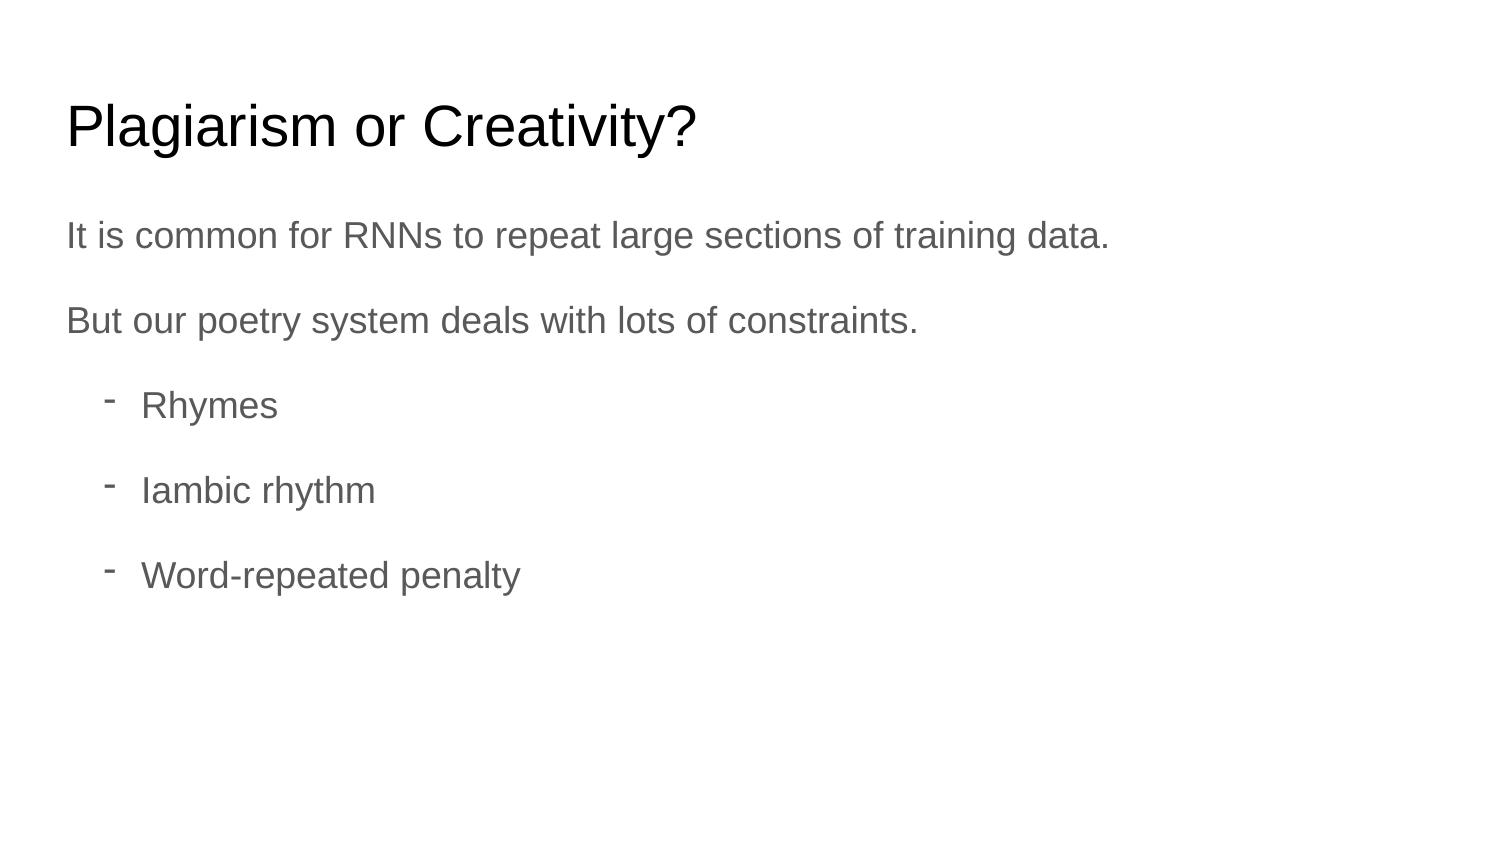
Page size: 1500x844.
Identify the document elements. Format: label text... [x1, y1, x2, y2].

list It is common for RNNs to repeat large sections of training data. But our poetry system deals with lots of constraints. Rhymes Iambic rhythm Word-repeated penalty [51, 189, 1248, 750]
title Plagiarism or Creativity? [51, 72, 1449, 167]
